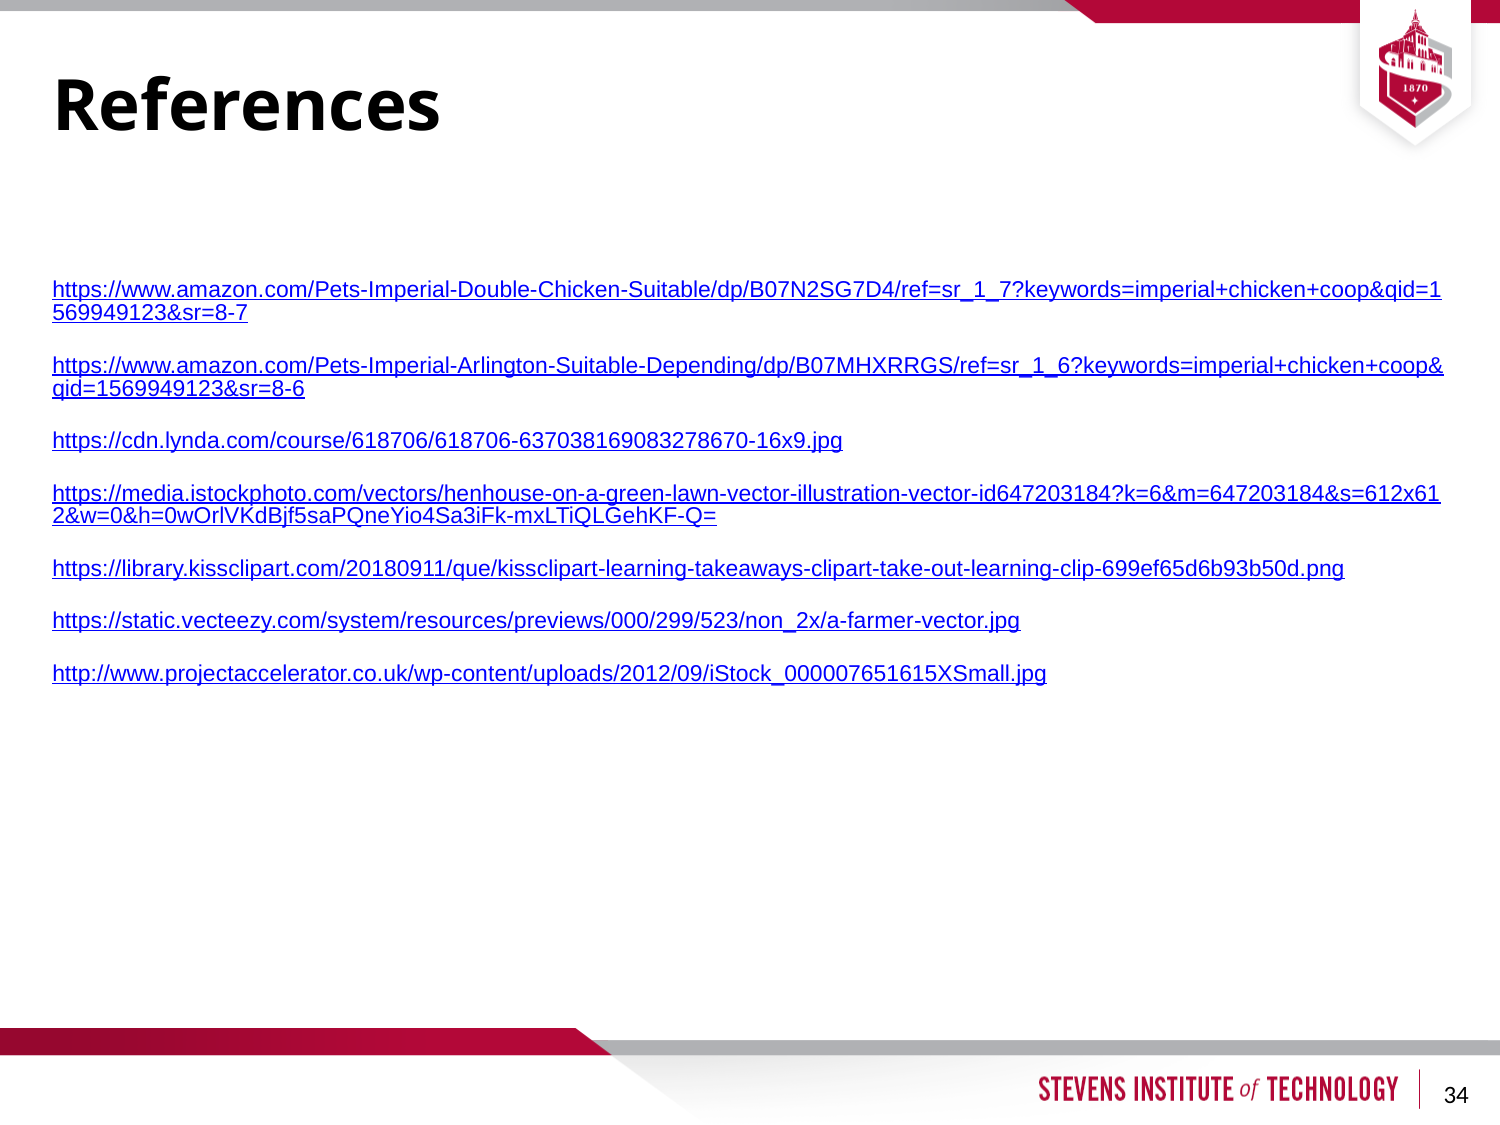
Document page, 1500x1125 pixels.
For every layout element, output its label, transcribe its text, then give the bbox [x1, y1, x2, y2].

slide_number 34 [1428, 1071, 1490, 1108]
list https://www.amazon.com/Pets-Imperial-Double-Chicken-Suitable/dp/B07N2SG7D4/ref=sr_1_7?keywords=imperial+chicken+coop&qid=1569949123&sr=8-7 https://www.amazon.com/Pets-Imperial-Arlington-Suitable-Depending/dp/B07MHXRRGS/ref=sr_1_6?keywords=imperial+chicken+coop&qid=1569949123&sr=8-6 https://cdn.lynda.com/course/618706/618706-637038169083278670-16x9.jpg https://media.istockphoto.com/vectors/henhouse-on-a-green-lawn-vector-illustration-vector-id647203184?k=6&m=647203184&s=612x612&w=0&h=0wOrlVKdBjf5saPQneYio4Sa3iFk-mxLTiQLGehKF-Q= https://library.kissclipart.com/20180911/que/kissclipart-learning-takeaways-clipart-take-out-learning-clip-699ef65d6b93b50d.png https://static.vecteezy.com/system/resources/previews/000/299/523/non_2x/a-farmer-vector.jpg http://www.projectaccelerator.co.uk/wp-content/uploads/2012/09/iStock_000007651615XSmall.jpg [37, 259, 1462, 1000]
picture [0, 0, 1500, 160]
picture [0, 1028, 1500, 1125]
title References [37, 45, 1338, 233]
